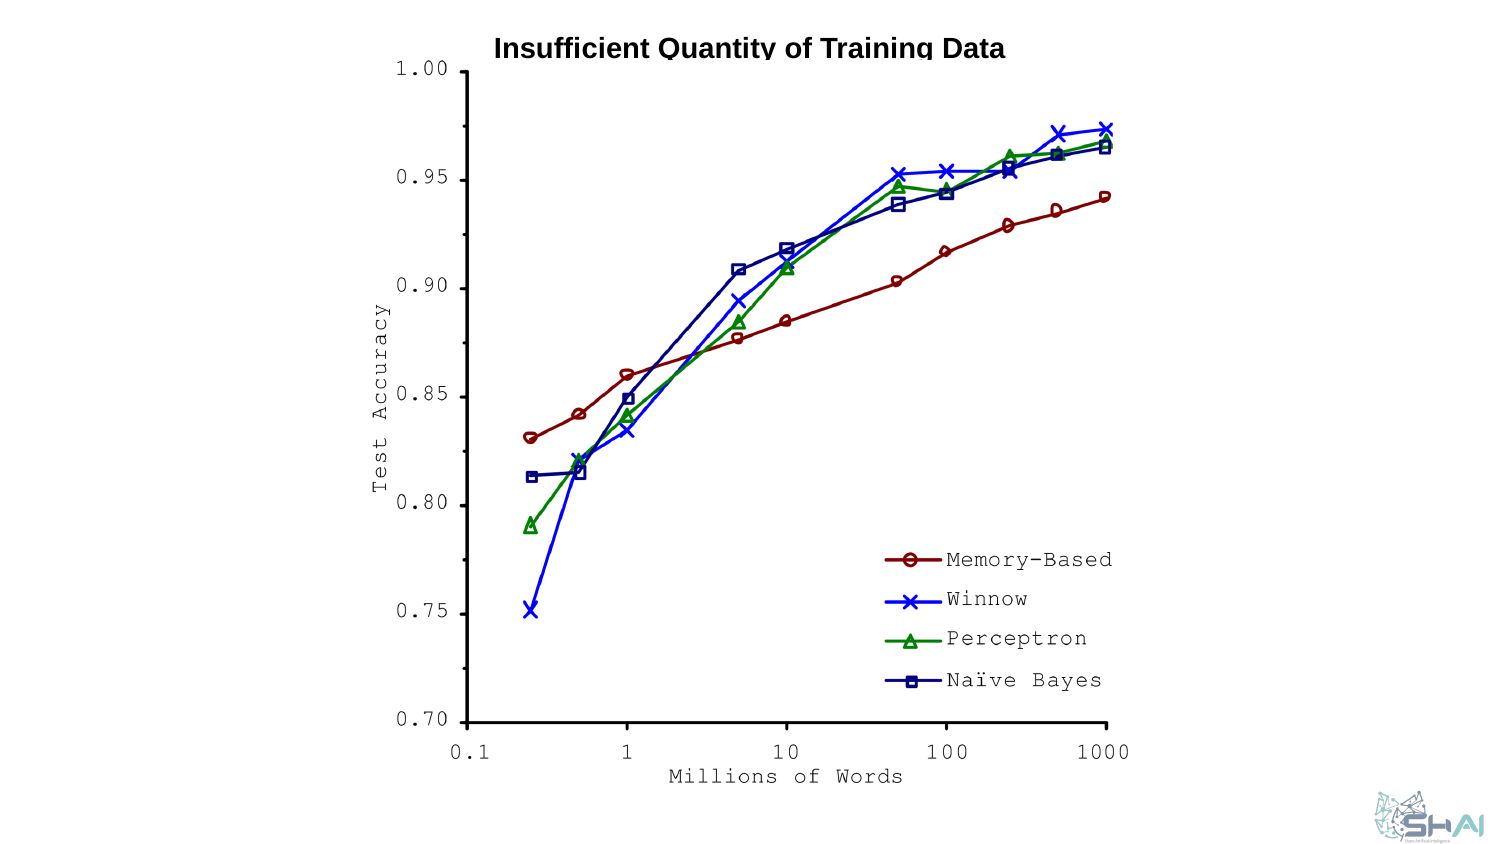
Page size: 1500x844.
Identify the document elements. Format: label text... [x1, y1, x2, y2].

picture [372, 60, 1128, 784]
text_box Insufficient Quantity of Training Data [431, 0, 1069, 59]
